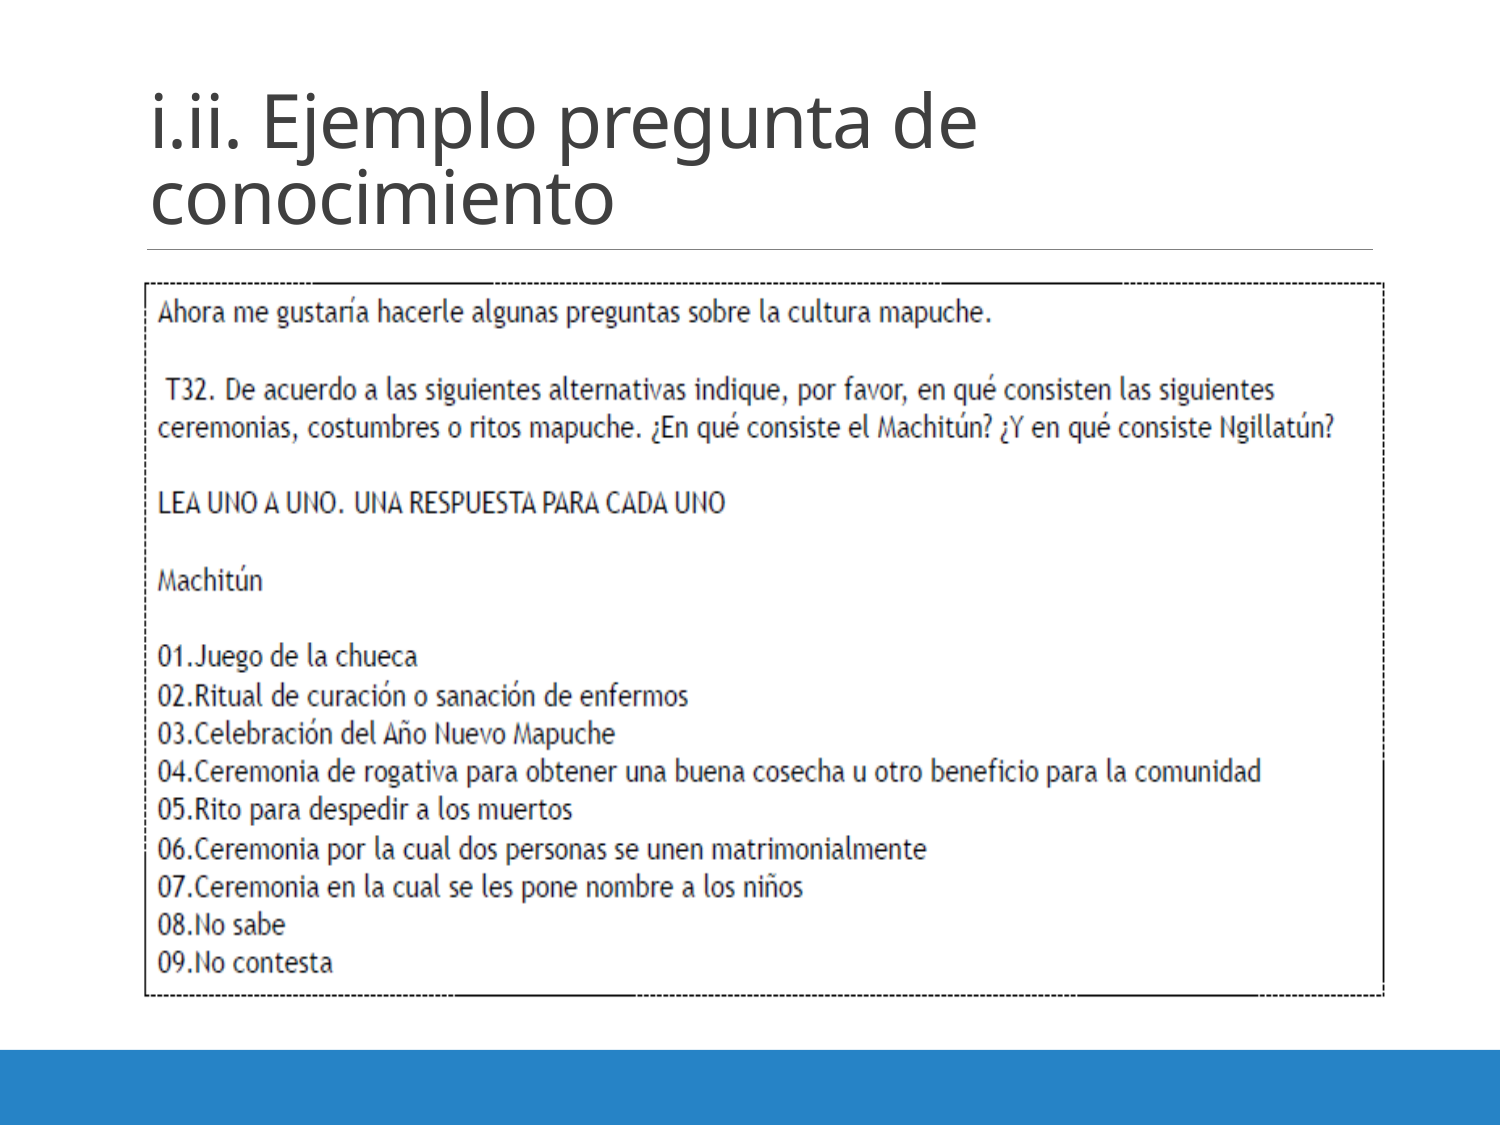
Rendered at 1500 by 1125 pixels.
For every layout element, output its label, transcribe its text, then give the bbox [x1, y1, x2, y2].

title i.ii. Ejemplo pregunta de conocimiento [134, 9, 1373, 248]
picture [134, 268, 1397, 1014]
